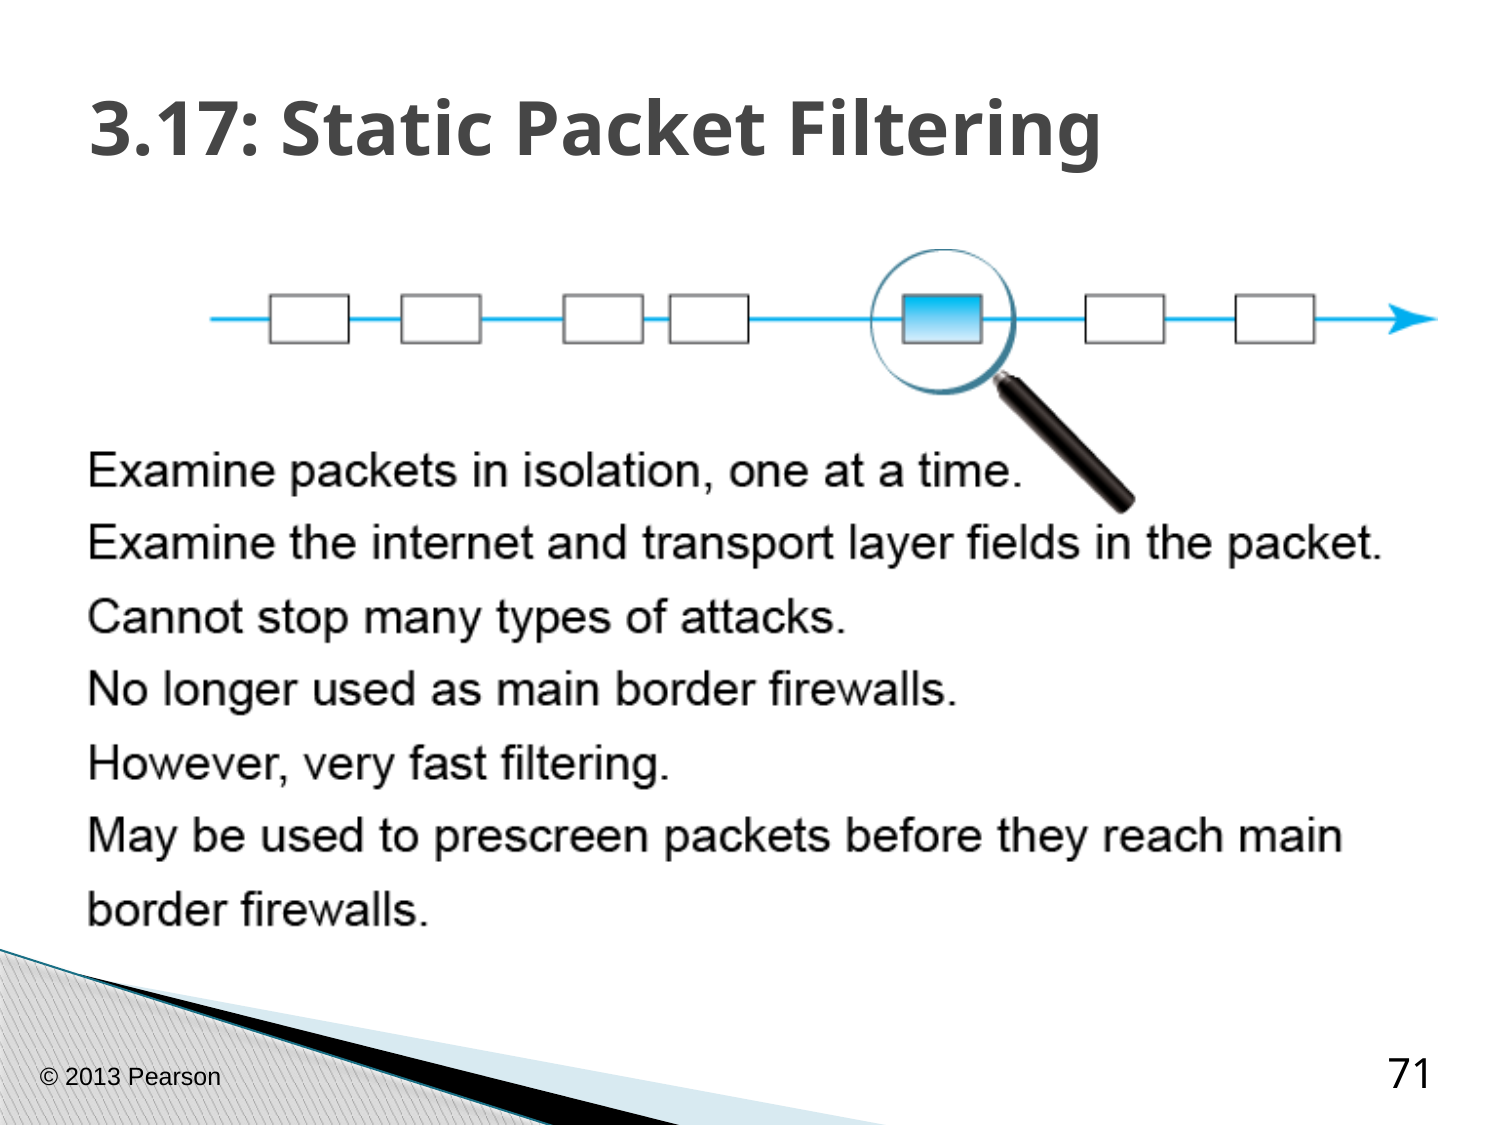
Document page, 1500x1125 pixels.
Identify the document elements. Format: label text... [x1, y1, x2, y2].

footer © 2013 Pearson [24, 1050, 238, 1098]
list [87, 249, 1438, 942]
slide_number 71 [1325, 1051, 1450, 1112]
title 3.17: Static Packet Filtering [75, 50, 1425, 200]
